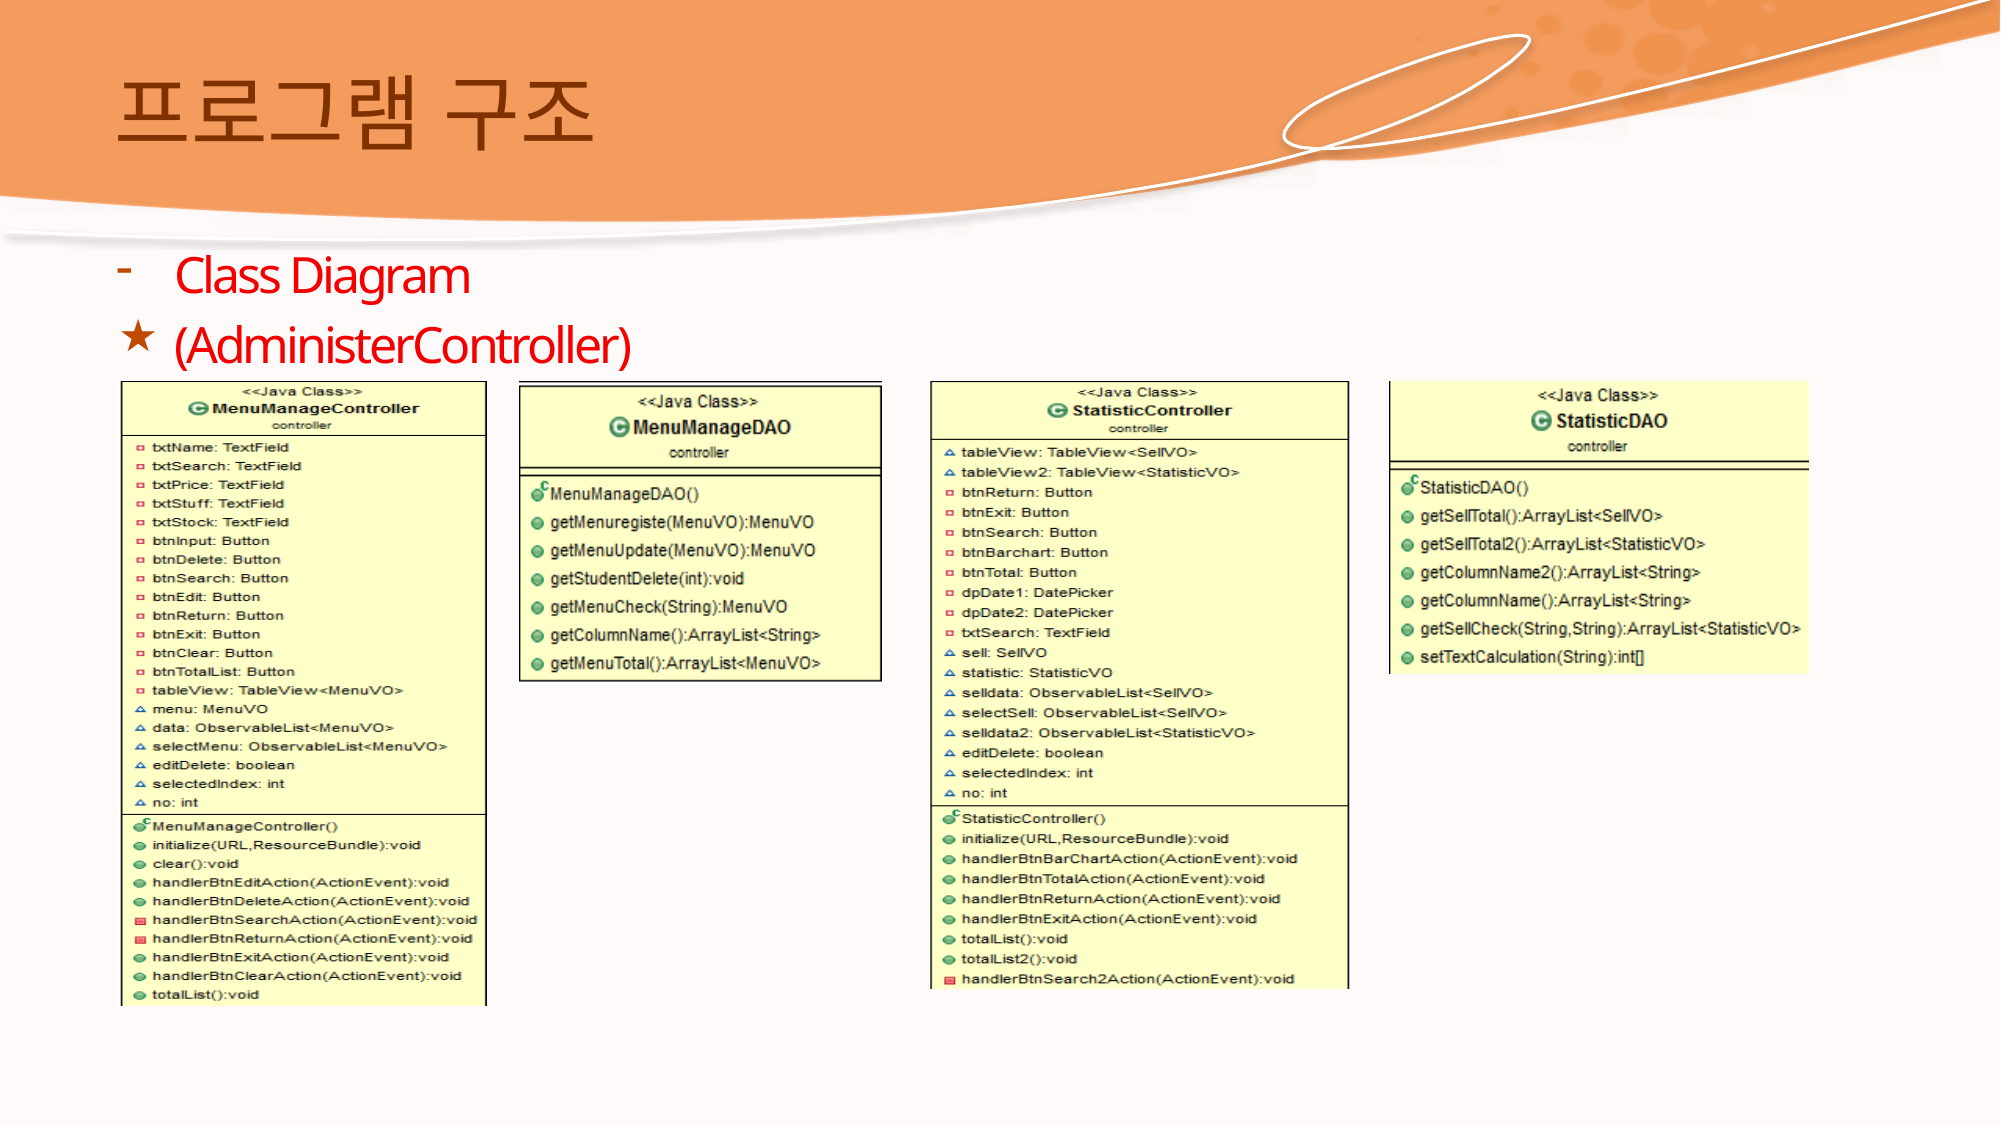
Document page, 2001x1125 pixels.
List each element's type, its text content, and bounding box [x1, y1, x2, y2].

picture [518, 381, 883, 686]
picture [118, 380, 487, 1006]
list Class Diagram (AdministerController) [100, 236, 1903, 1006]
picture [928, 381, 1352, 990]
picture [1389, 380, 1810, 675]
title 프로그램 구조 [99, 45, 1975, 179]
